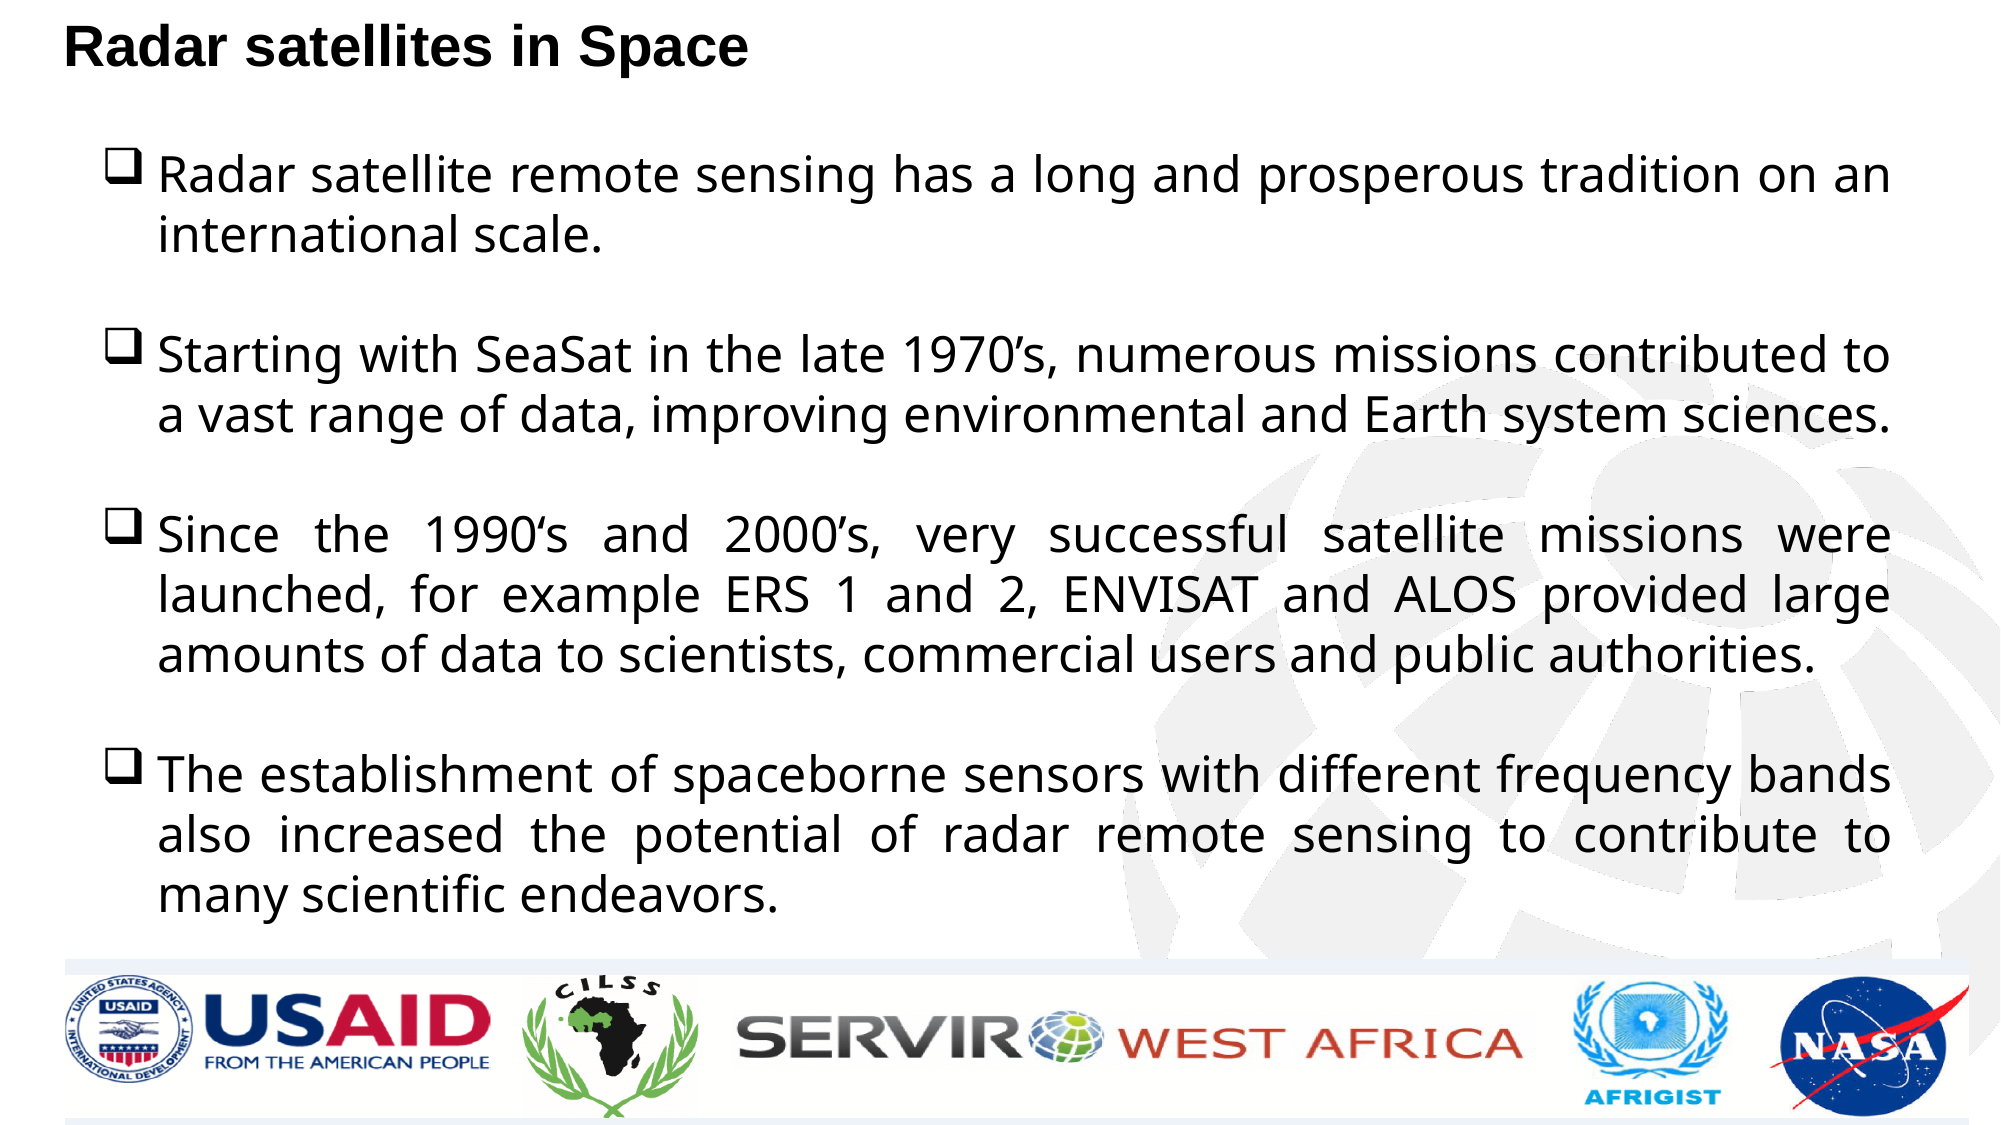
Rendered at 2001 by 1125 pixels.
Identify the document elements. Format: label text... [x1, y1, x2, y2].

picture [65, 322, 2001, 1125]
text_box Radar satellites in Space [48, 0, 766, 86]
text_box Radar satellite remote sensing has a long and prosperous tradition on an international scale. Starting with SeaSat in the late 1970’s, numerous missions contributed to a vast range of data, improving environmental and Earth system sciences. Since the 1990‘s and 2000’s, very successful satellite missions were launched, for example ERS 1 and 2, ENVISAT and ALOS provided large amounts of data to scientists, commercial users and public authorities. The establishment of spaceborne sensors with different frequency bands also increased the potential of radar remote sensing to contribute to many scientific endeavors. [86, 135, 1909, 930]
